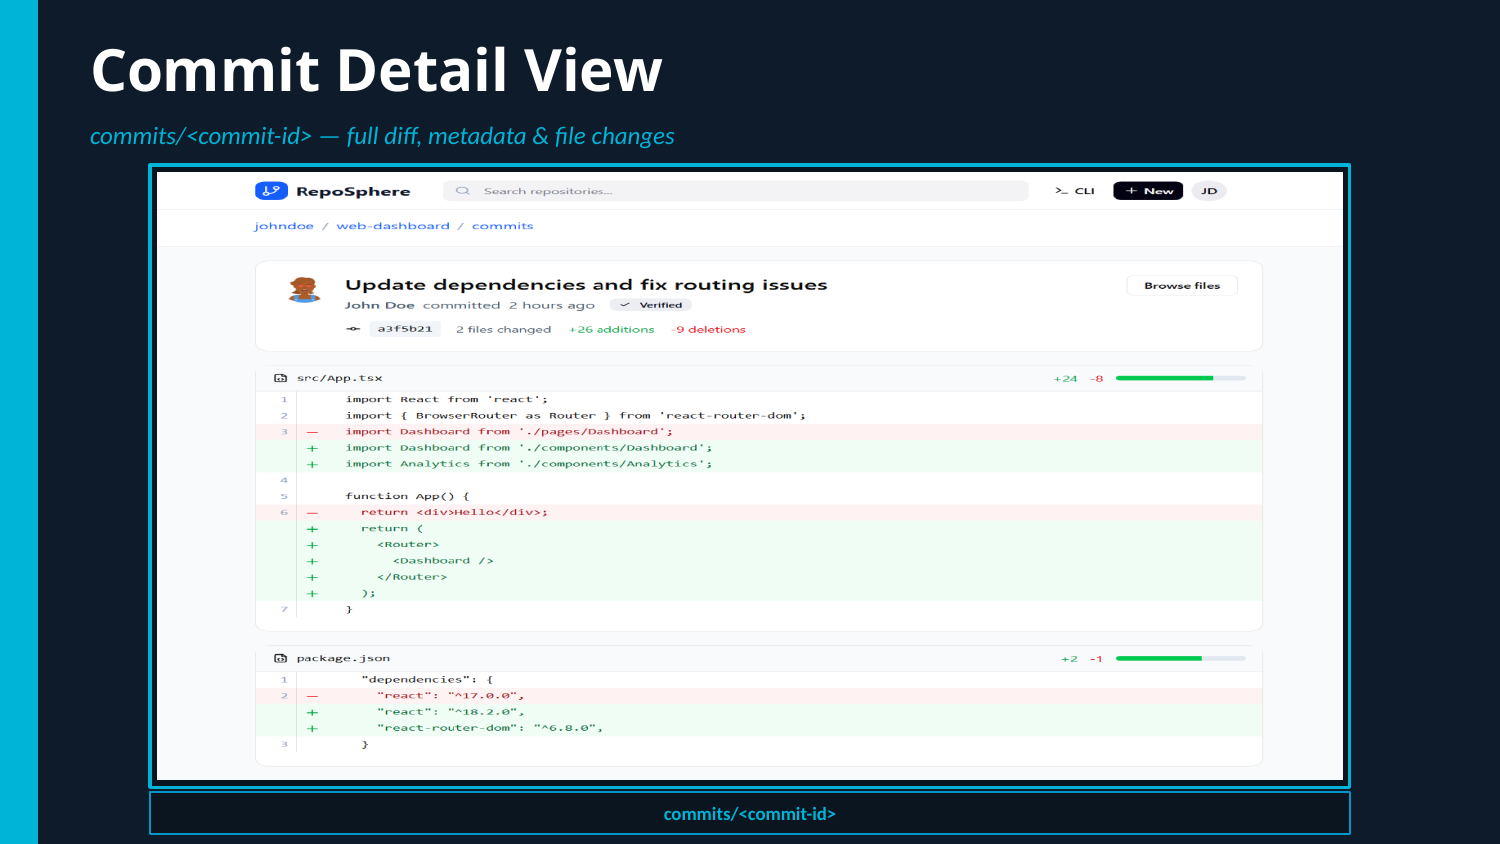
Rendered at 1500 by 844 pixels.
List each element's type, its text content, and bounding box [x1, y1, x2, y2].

text_box commits/<commit-id> [149, 791, 1350, 834]
text_box [149, 165, 1350, 788]
text_box Commit Detail View [89, 26, 1440, 110]
text_box commits/<commit-id> — full diff, metadata & file changes [89, 112, 1440, 158]
text_box [0, 0, 38, 844]
picture [157, 172, 1343, 780]
